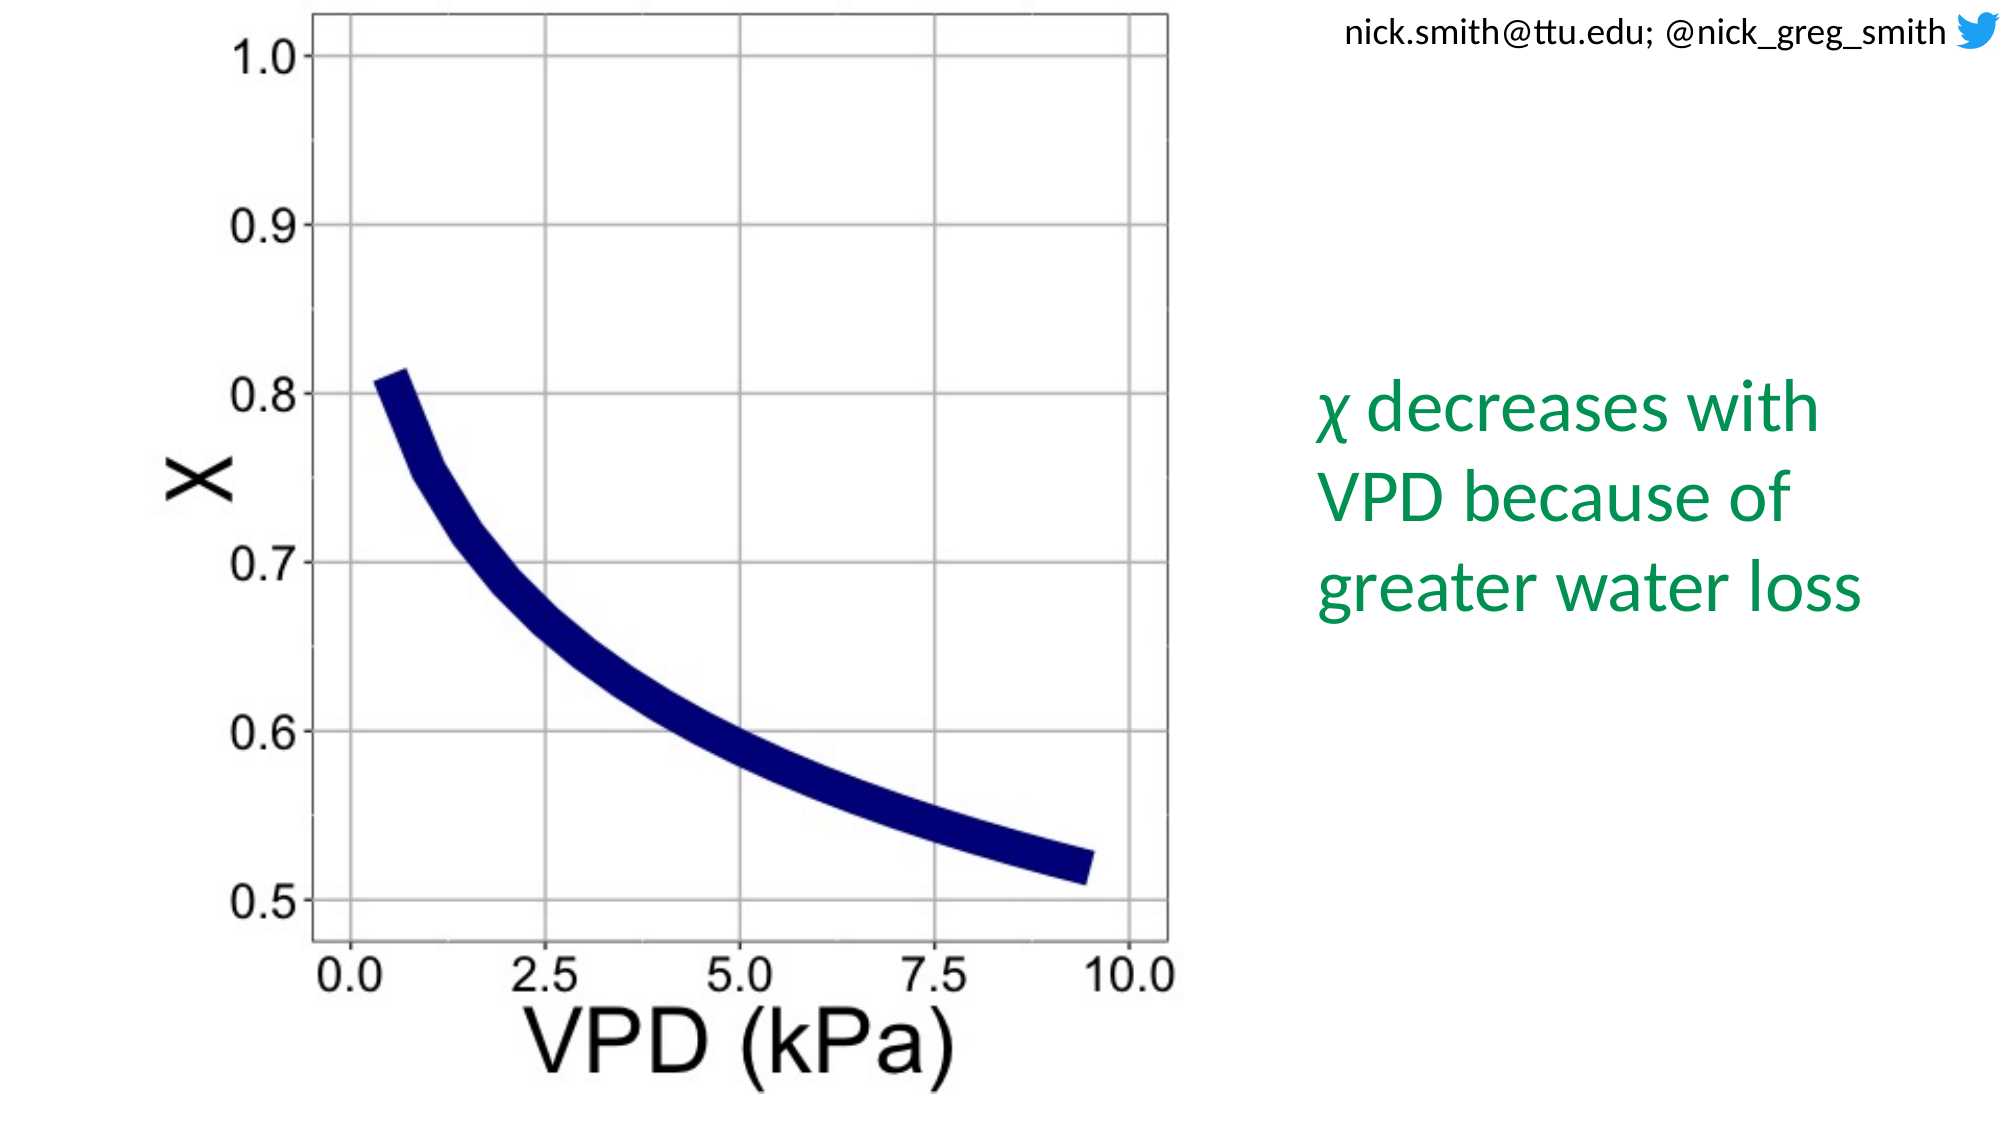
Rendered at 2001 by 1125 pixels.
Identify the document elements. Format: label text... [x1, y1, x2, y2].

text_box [1325, 0, 2000, 61]
picture [135, 0, 1184, 1094]
text_box χ decreases with VPD because of greater water loss [1302, 349, 1919, 634]
